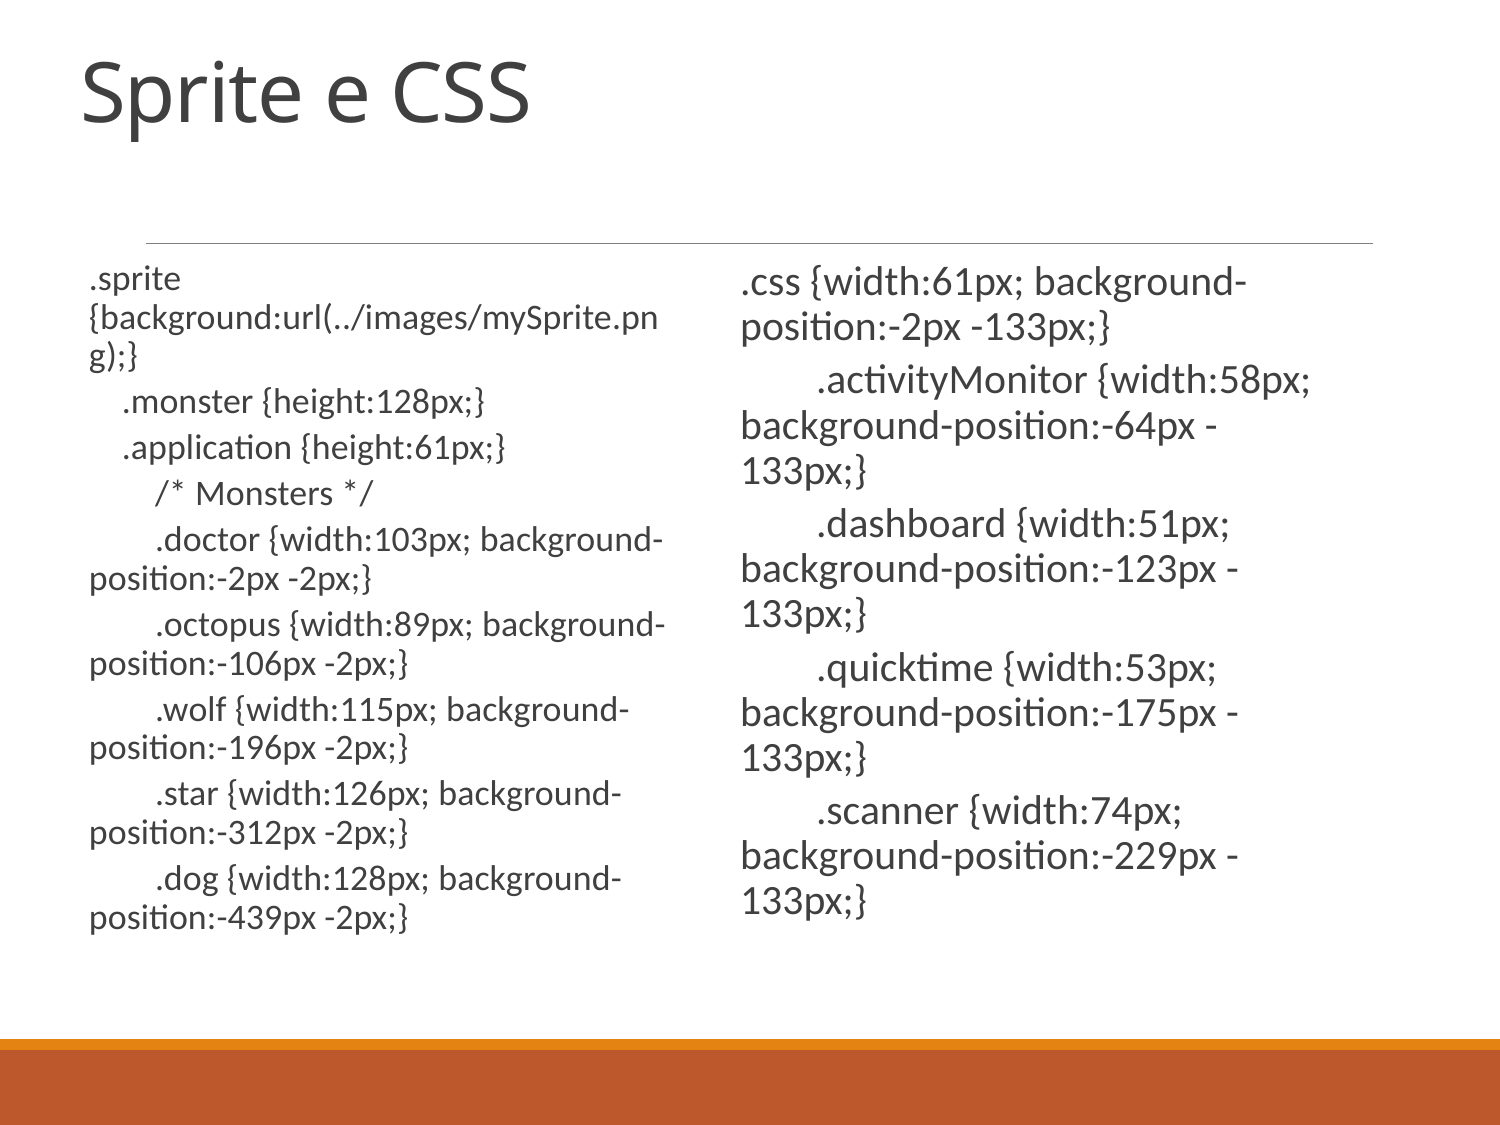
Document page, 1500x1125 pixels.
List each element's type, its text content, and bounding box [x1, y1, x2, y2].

list .sprite {background:url(../images/mySprite.png);} .monster {height:128px;} .application {height:61px;} /* Monsters */ .doctor {width:103px; background-position:-2px -2px;} .octopus {width:89px; background-position:-106px -2px;} .wolf {width:115px; background-position:-196px -2px;} .star {width:126px; background-position:-312px -2px;} .dog {width:128px; background-position:-439px -2px;} [75, 251, 675, 1005]
list .css {width:61px; background-position:-2px -133px;} .activityMonitor {width:58px; background-position:-64px -133px;} .dashboard {width:51px; background-position:-123px -133px;} .quicktime {width:53px; background-position:-175px -133px;} .scanner {width:74px; background-position:-229px -133px;} [725, 251, 1325, 1005]
title Sprite e CSS [64, 47, 1424, 227]
